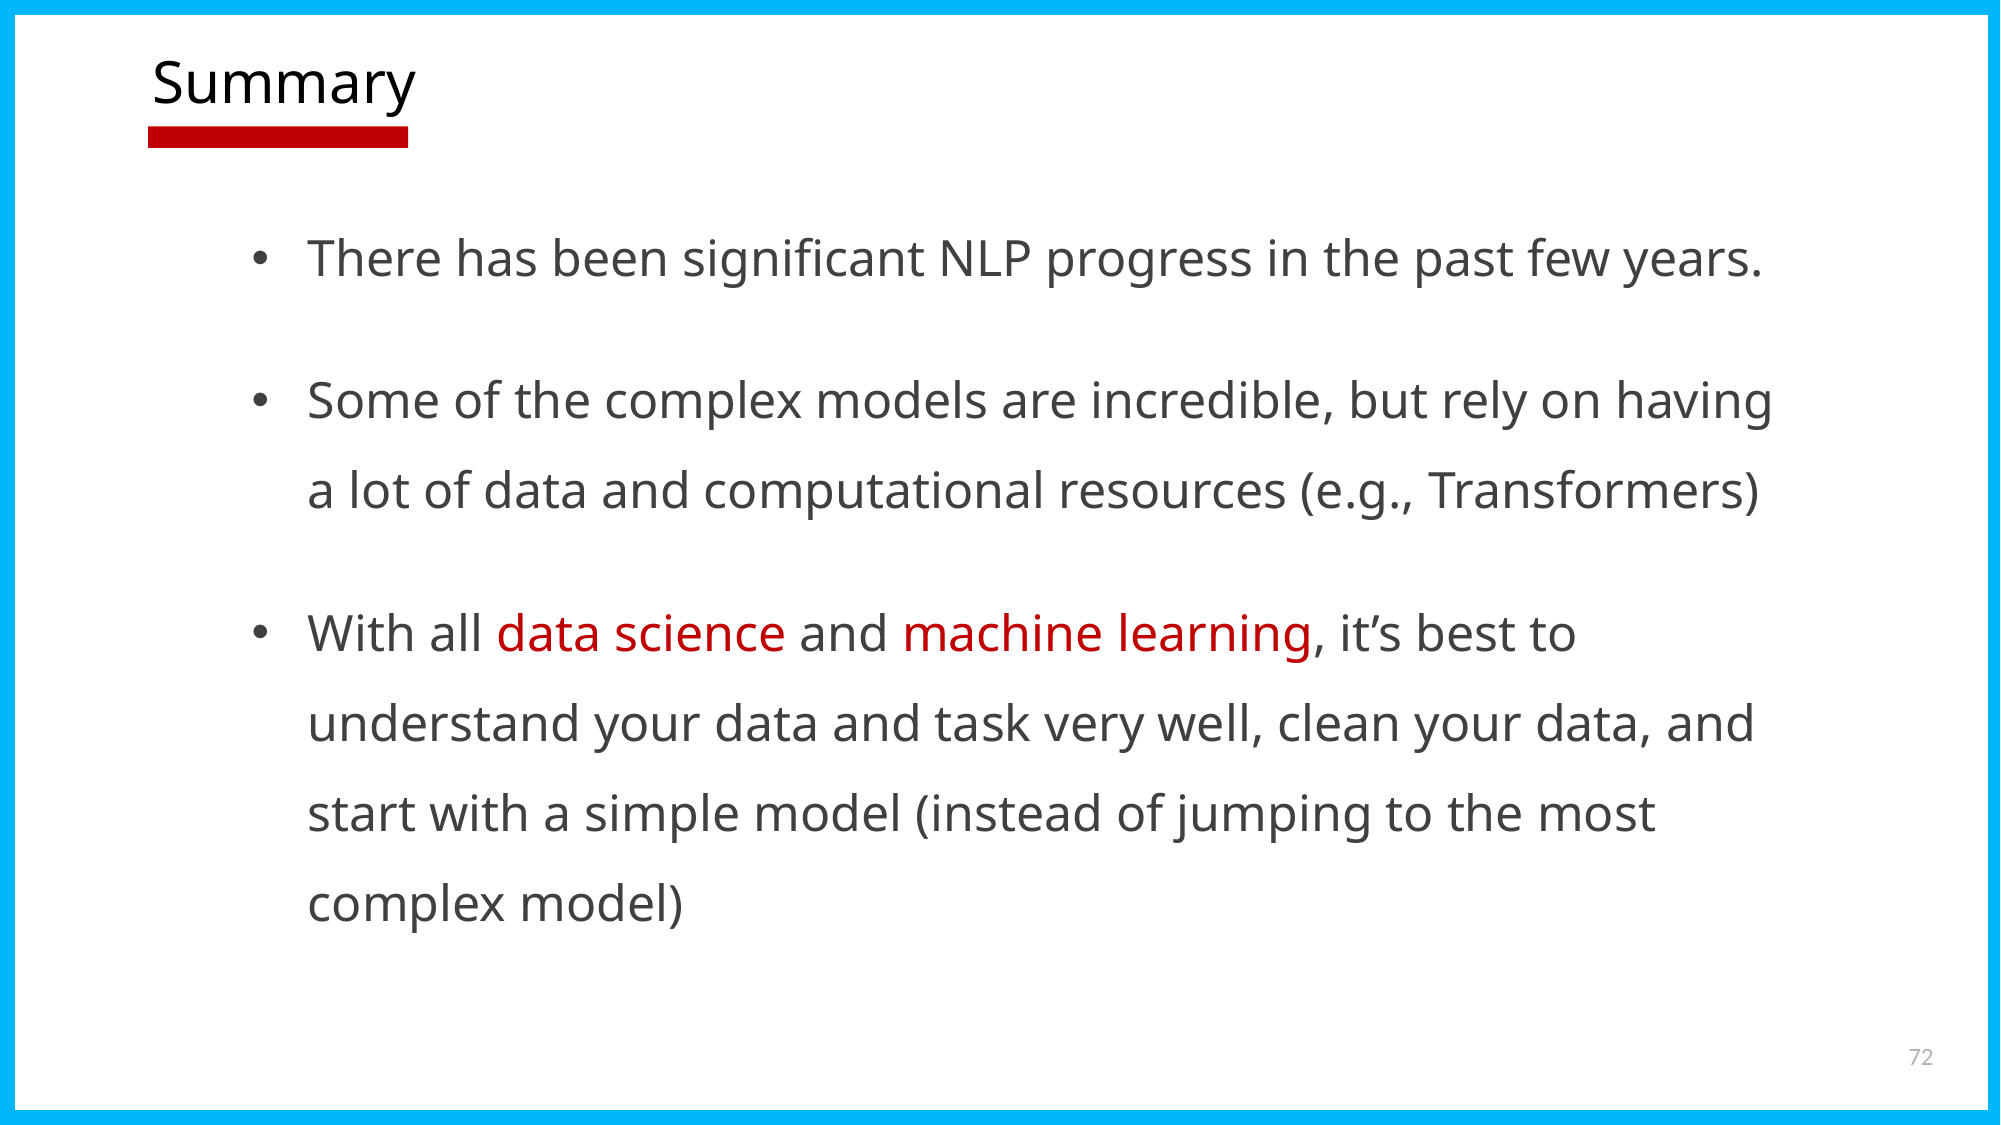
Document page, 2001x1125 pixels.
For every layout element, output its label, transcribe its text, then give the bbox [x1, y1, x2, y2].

text_box There has been significant NLP progress in the past few years. Some of the complex models are incredible, but rely on having a lot of data and computational resources (e.g., Transformers) With all data science and machine learning, it’s best to understand your data and task very well, clean your data, and start with a simple model (instead of jumping to the most complex model) [236, 189, 1815, 1051]
title Summary [137, 45, 1586, 148]
slide_number 72 [1498, 1025, 1949, 1086]
text_box [147, 125, 409, 149]
